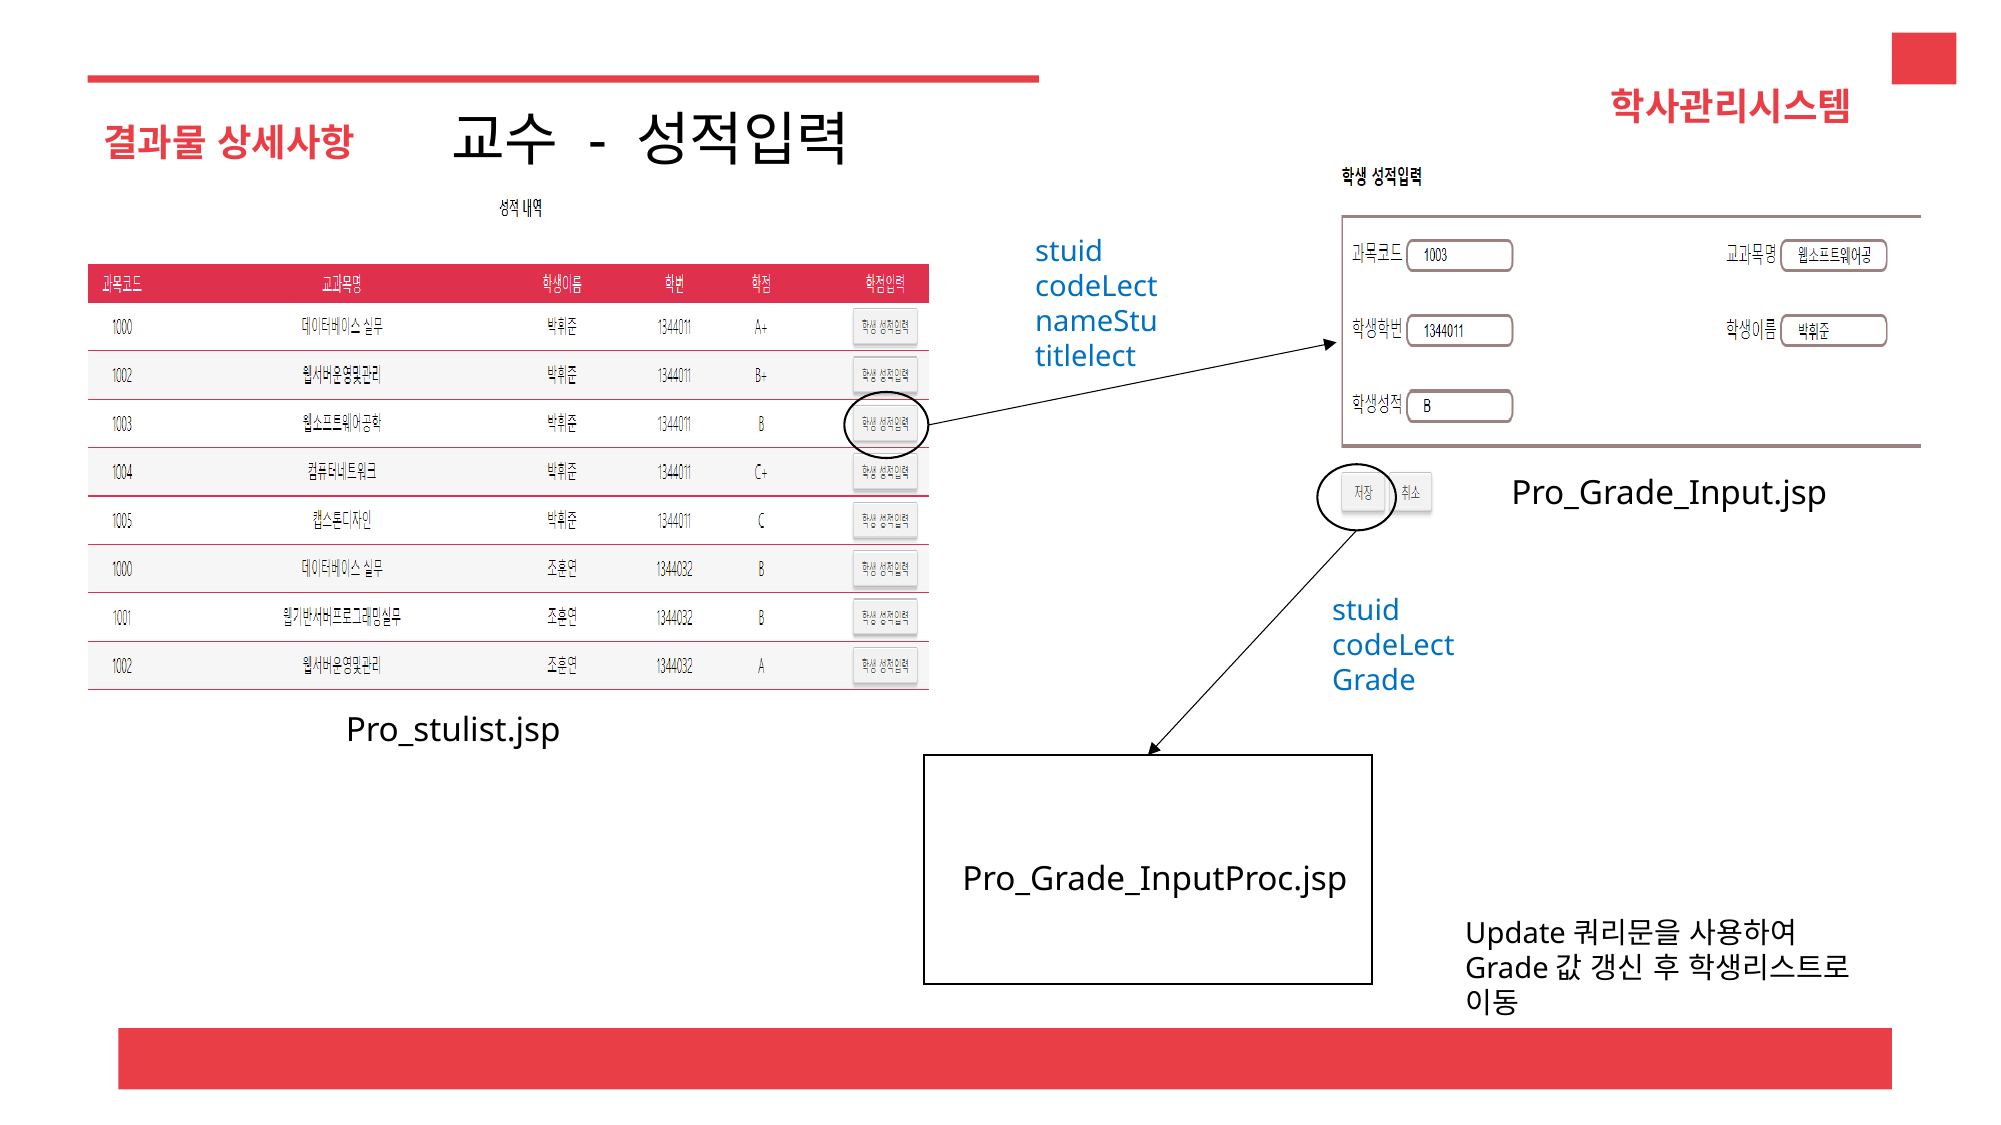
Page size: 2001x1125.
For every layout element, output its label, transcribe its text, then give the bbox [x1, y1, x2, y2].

text_box Pro_Grade_Input.jsp [1496, 464, 2000, 559]
picture [88, 183, 929, 702]
text_box Update쿼리문을 사용하여 Grade값 갱신 후 학생리스트로 이동 [1450, 906, 1921, 1027]
text_box 교수 - 성적입력 [436, 94, 1337, 180]
text_box [1316, 468, 1336, 527]
text_box 결과물 상세사항 [88, 111, 417, 171]
text_box stuid codeLect nameStu titlelect [1020, 224, 1245, 342]
picture [1336, 152, 1921, 532]
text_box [928, 342, 1337, 425]
text_box [87, 74, 1040, 84]
text_box [1891, 32, 1957, 85]
text_box stuid codeLect Grade [1357, 584, 1542, 704]
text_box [1147, 530, 1357, 756]
text_box Pro_Grade_InputProc.jsp [947, 850, 1577, 905]
text_box Pro_stulist.jsp [331, 701, 960, 756]
text_box [923, 754, 1373, 985]
text_box [117, 1027, 1893, 1090]
text_box 학사관리시스템 [1596, 75, 1925, 135]
